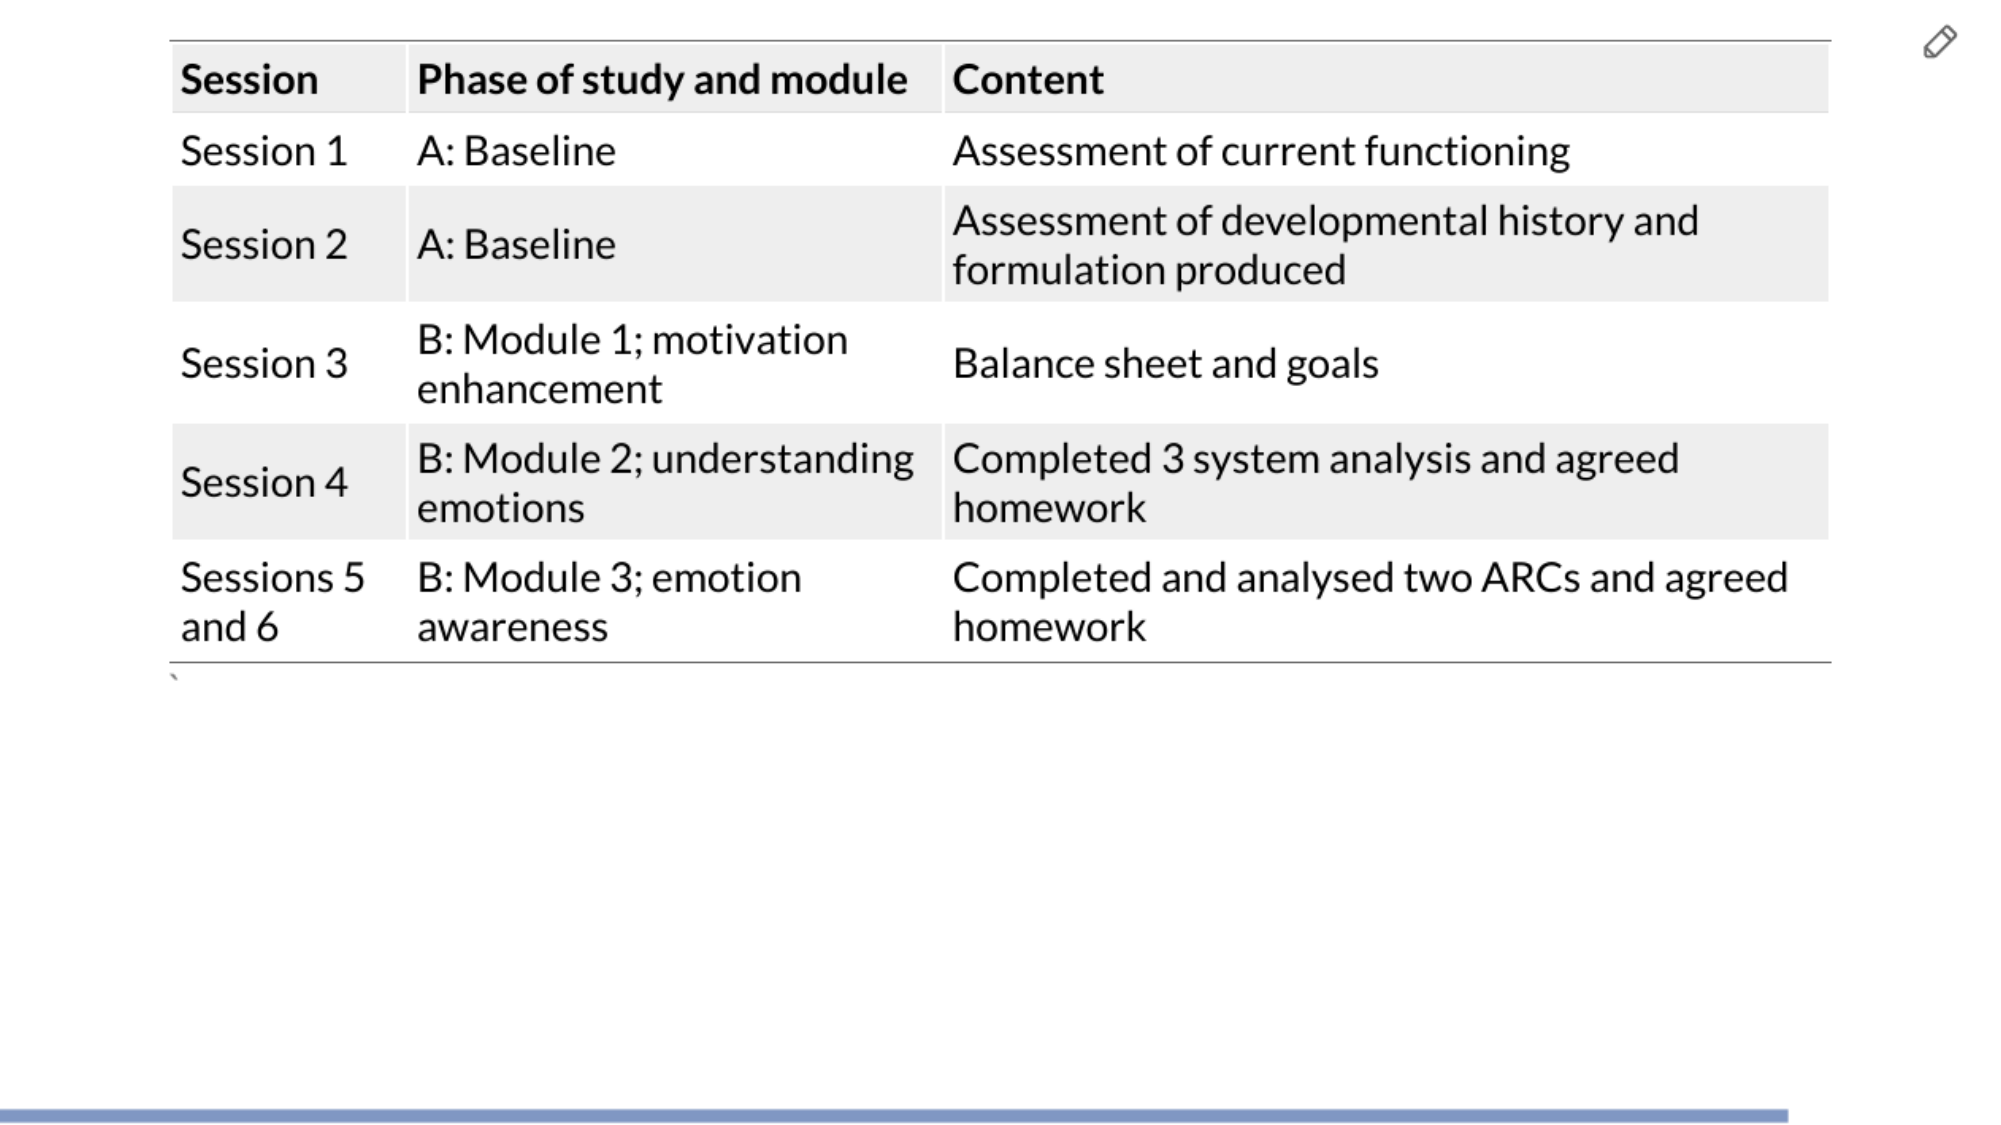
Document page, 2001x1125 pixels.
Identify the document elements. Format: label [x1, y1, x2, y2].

list [0, 0, 2000, 1125]
